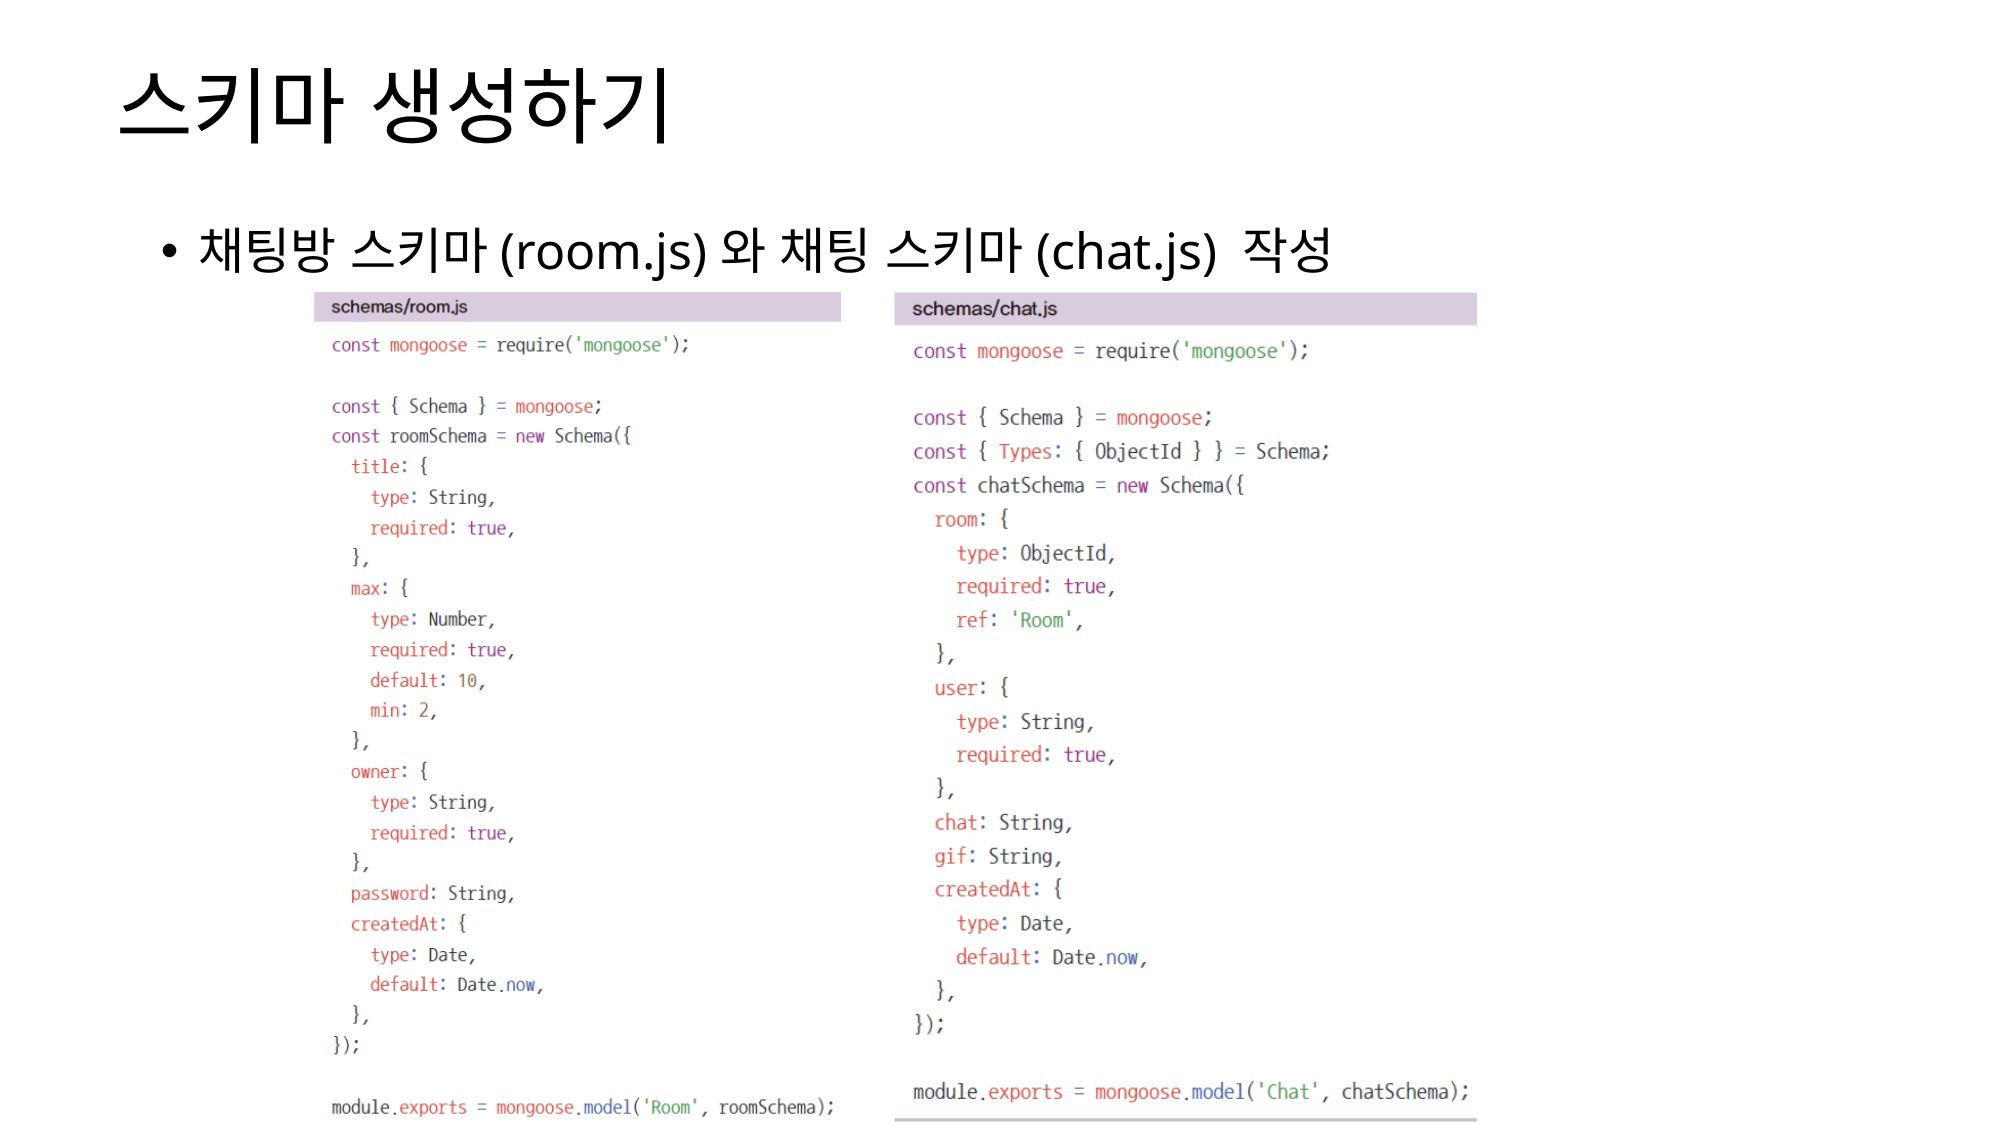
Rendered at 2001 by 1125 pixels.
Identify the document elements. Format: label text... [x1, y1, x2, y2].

text_box 채팅방 스키마(room.js)와 채팅 스키마(chat.js) 작성 [146, 218, 1477, 1034]
picture [307, 288, 841, 1125]
picture [890, 288, 1477, 1125]
text_box 스키마 생성하기 [101, 58, 1827, 276]
